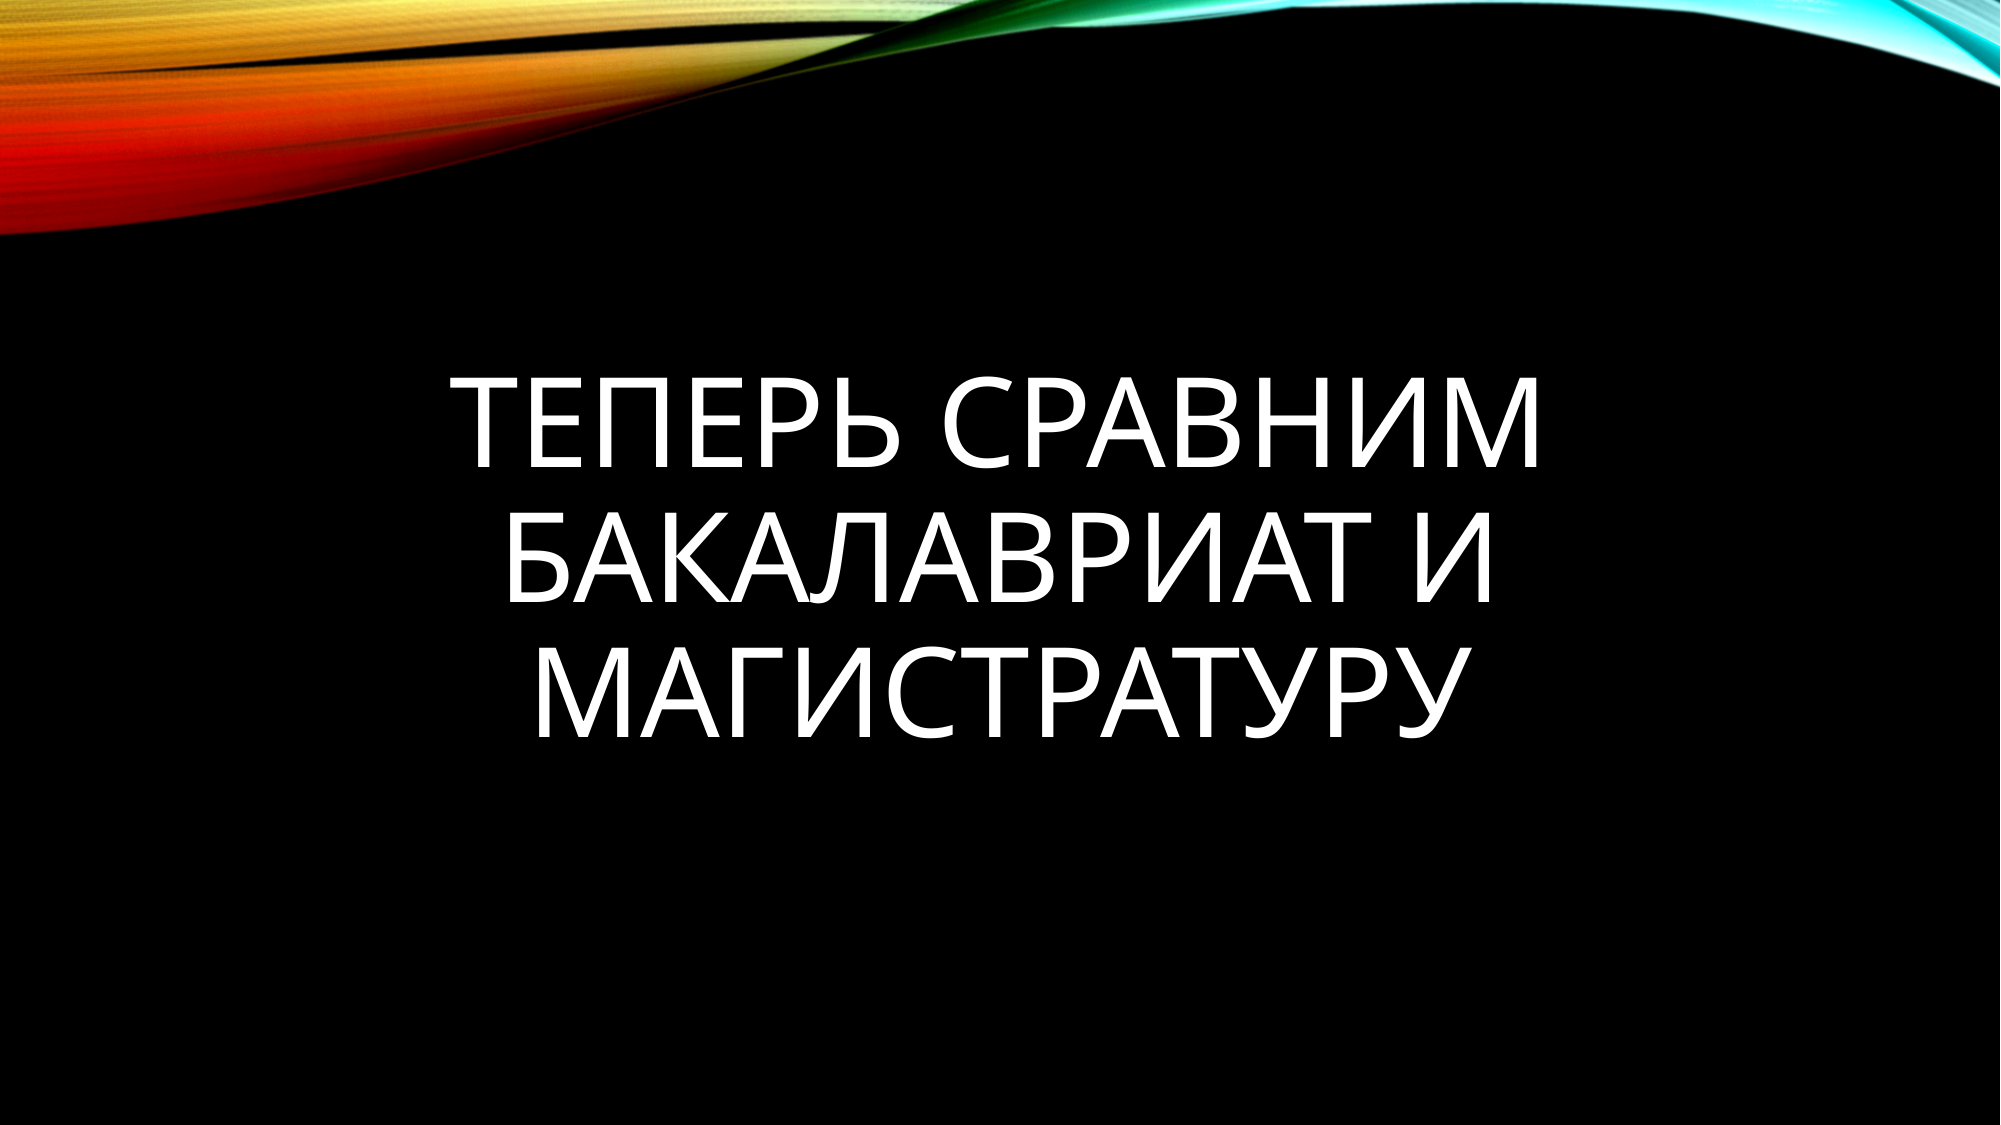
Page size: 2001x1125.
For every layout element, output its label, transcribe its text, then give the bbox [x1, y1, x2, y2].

title Теперь сравним бакалавриат и магистратуру [0, 0, 2000, 1125]
